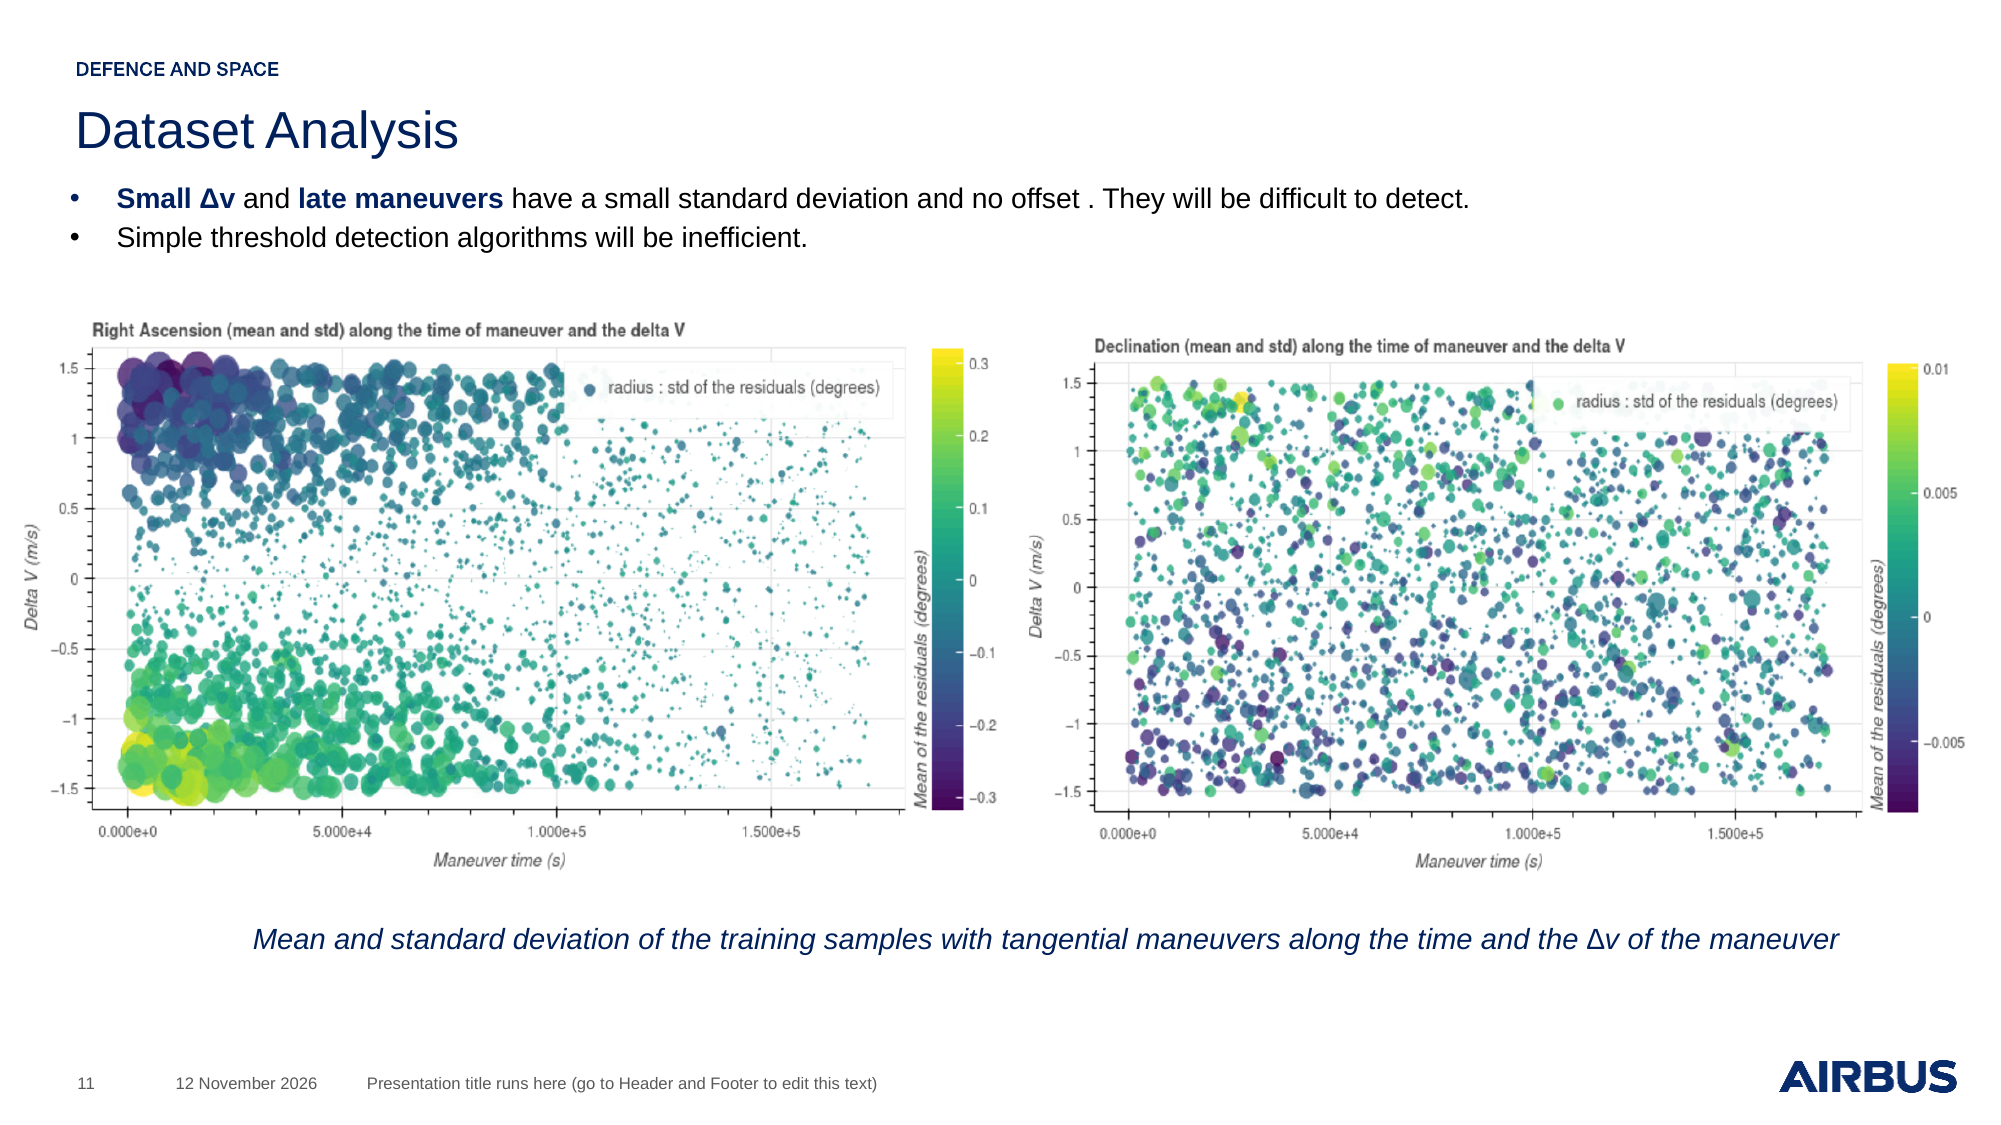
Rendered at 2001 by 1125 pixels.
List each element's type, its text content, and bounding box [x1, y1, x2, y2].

footer Presentation title runs here (go to Header and Footer to edit this text) [366, 1057, 1728, 1093]
list [77, 883, 967, 961]
picture [1776, 1057, 1959, 1095]
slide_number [127, 1057, 318, 1093]
picture [1003, 331, 1972, 874]
text_box Small Δv and late maneuvers have a small standard deviation and no offset . They will be difficult to detect. Simple threshold detection algorithms will be inefficient. [55, 168, 1709, 301]
picture [4, 304, 999, 874]
title Dataset Analysis [75, 90, 1921, 235]
text_box Mean and standard deviation of the training samples with tangential maneuvers along the time and the ∆v of the maneuver [238, 907, 1857, 963]
slide_number 11 [77, 1057, 126, 1093]
